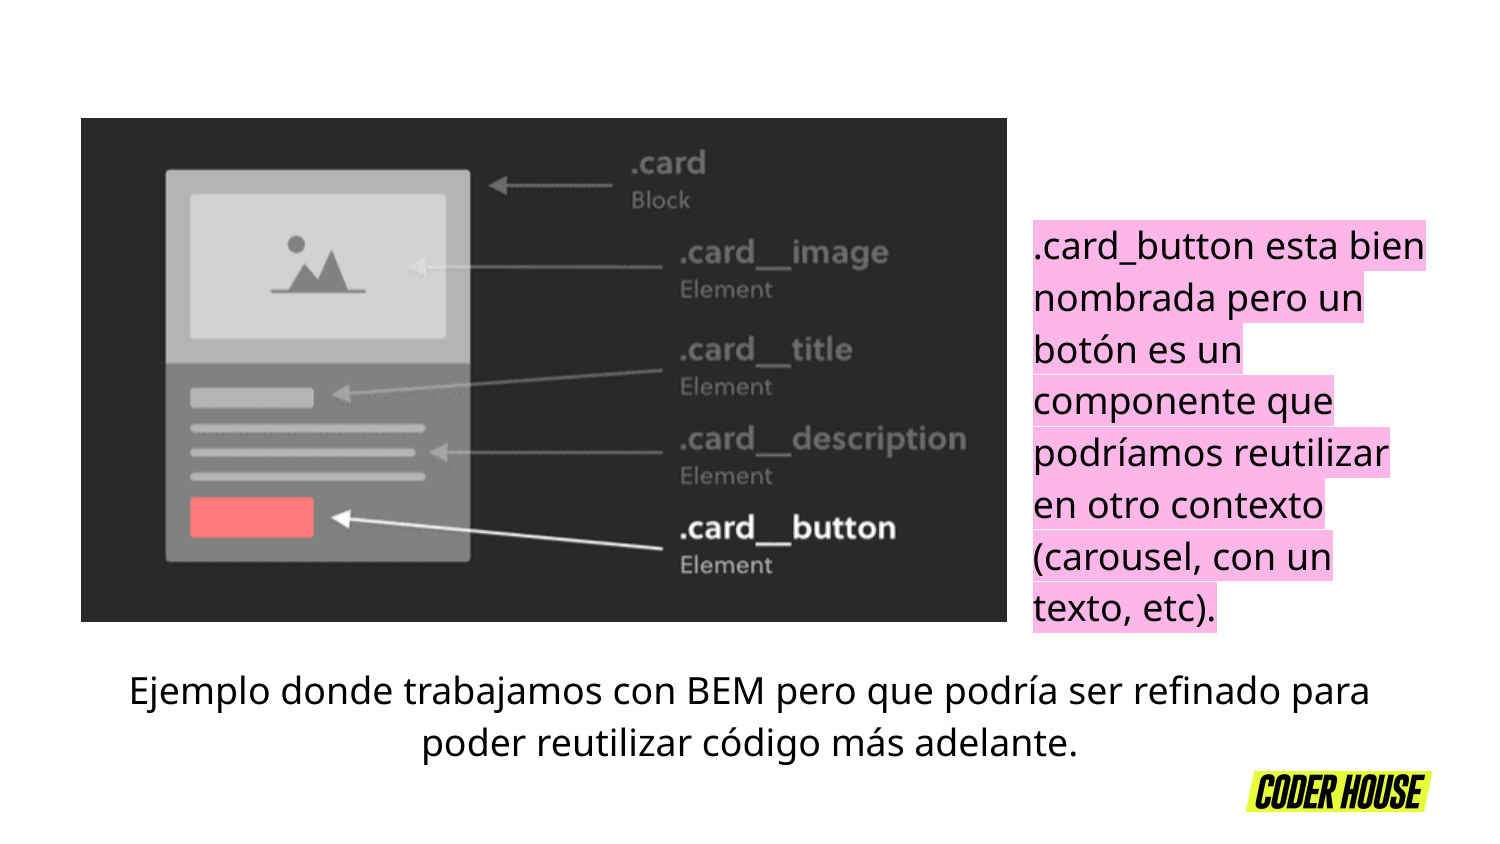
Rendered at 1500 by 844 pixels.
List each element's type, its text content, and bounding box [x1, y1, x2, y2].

picture [1241, 764, 1437, 819]
text_box Ejemplo donde trabajamos con BEM pero que podría ser refinado para poder reutilizar código más adelante. [64, 645, 1436, 765]
text_box [119, 270, 1017, 645]
picture [81, 118, 1007, 622]
text_box .card_button esta bien nombrada pero un botón es un componente que podríamos reutilizar en otro contexto (carousel, con un texto, etc). [1017, 200, 1458, 741]
